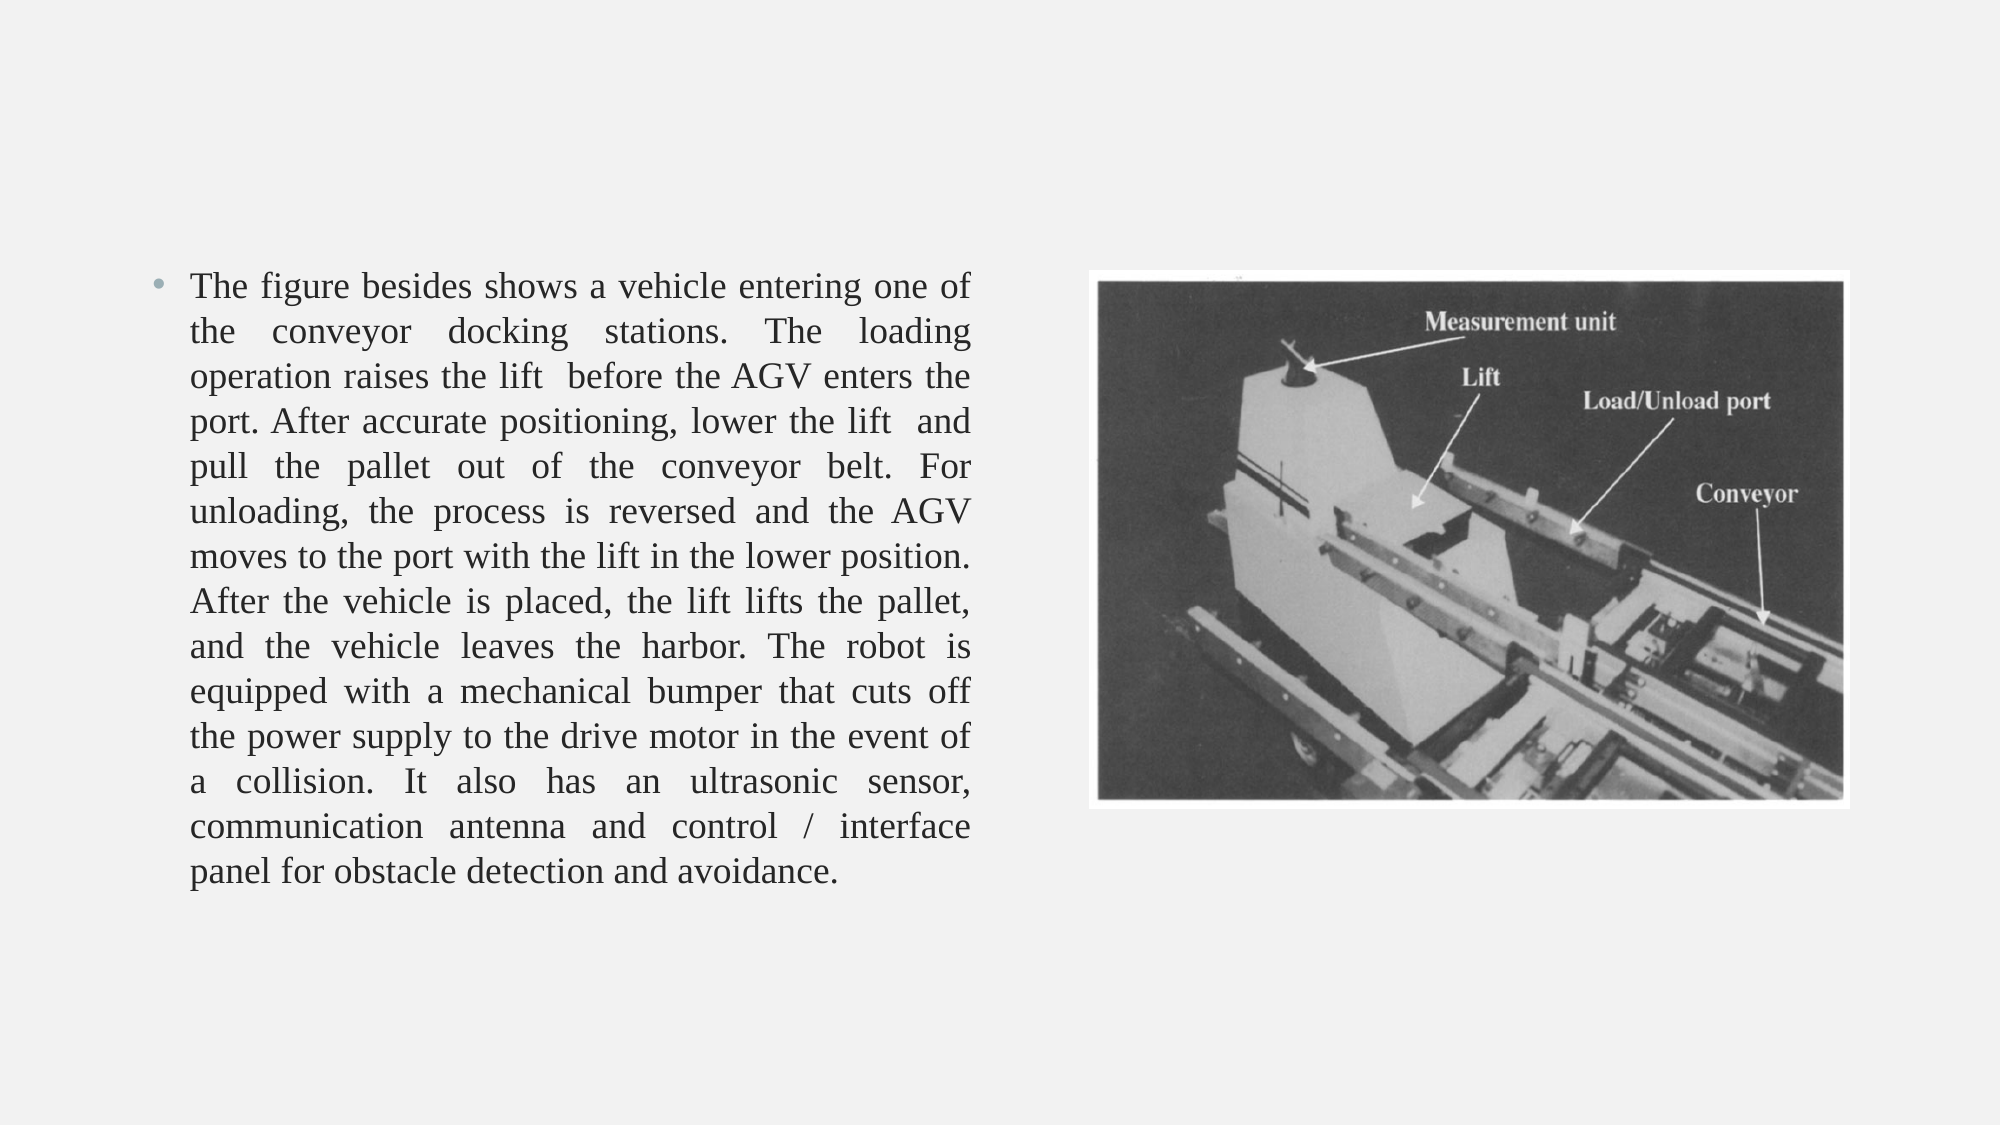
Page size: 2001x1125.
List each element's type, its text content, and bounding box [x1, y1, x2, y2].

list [1089, 270, 1850, 809]
list The figure besides shows a vehicle entering one of the conveyor docking stations. The loading operation raises the lift before the AGV enters the port. After accurate positioning, lower the lift and pull the pallet out of the conveyor belt. For unloading, the process is reversed and the AGV moves to the port with the lift in the lower position. After the vehicle is placed, the lift lifts the pallet, and the vehicle leaves the harbor. The robot is equipped with a mechanical bumper that cuts off the power supply to the drive motor in the event of a collision. It also has an ultrasonic sensor, communication antenna and control / interface panel for obstacle detection and avoidance. [137, 253, 988, 1014]
